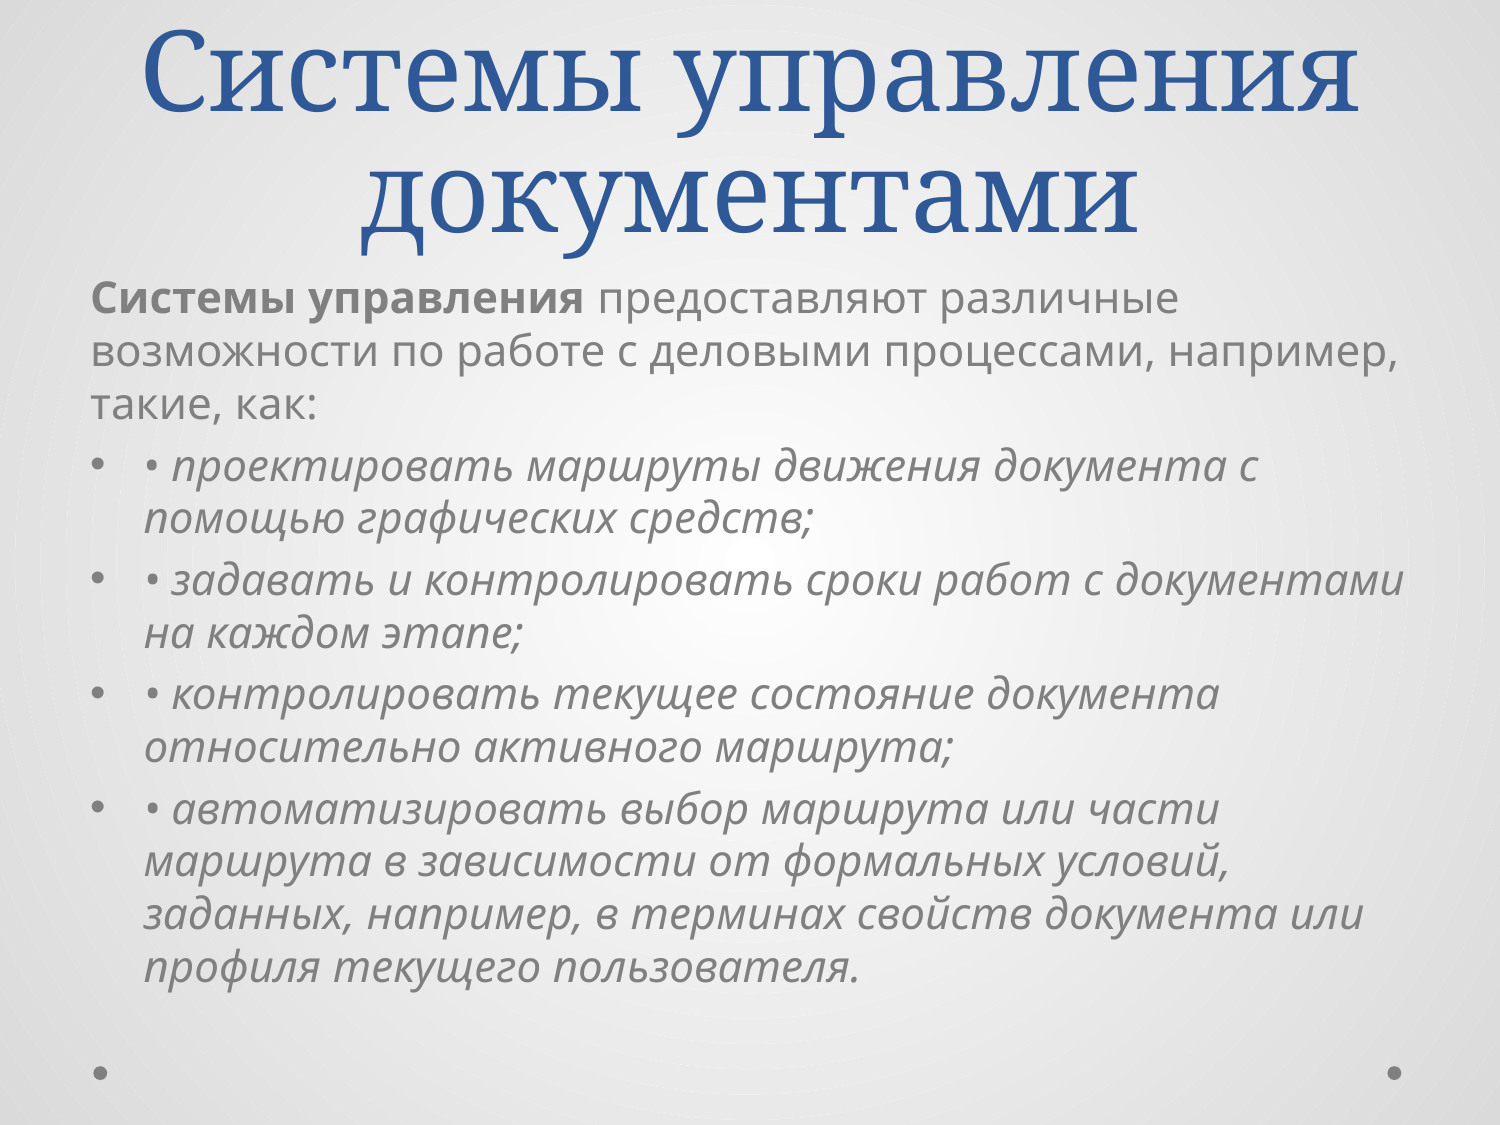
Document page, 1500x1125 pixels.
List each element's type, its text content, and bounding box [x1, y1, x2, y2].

title Системы управления документами [75, 0, 1425, 262]
list Системы управления предоставляют различные возможности по работе с деловыми процессами, например, такие, как: • проектировать маршруты движения документа с помощью графических средств; • задавать и контролировать сроки работ с документами на каждом этапе; • контролировать текущее состояние документа относительно активного маршрута; • автоматизировать выбор маршрута или части маршрута в зависимости от формальных условий, заданных, например, в терминах свойств документа или профиля текущего пользователя. [75, 262, 1425, 1005]
